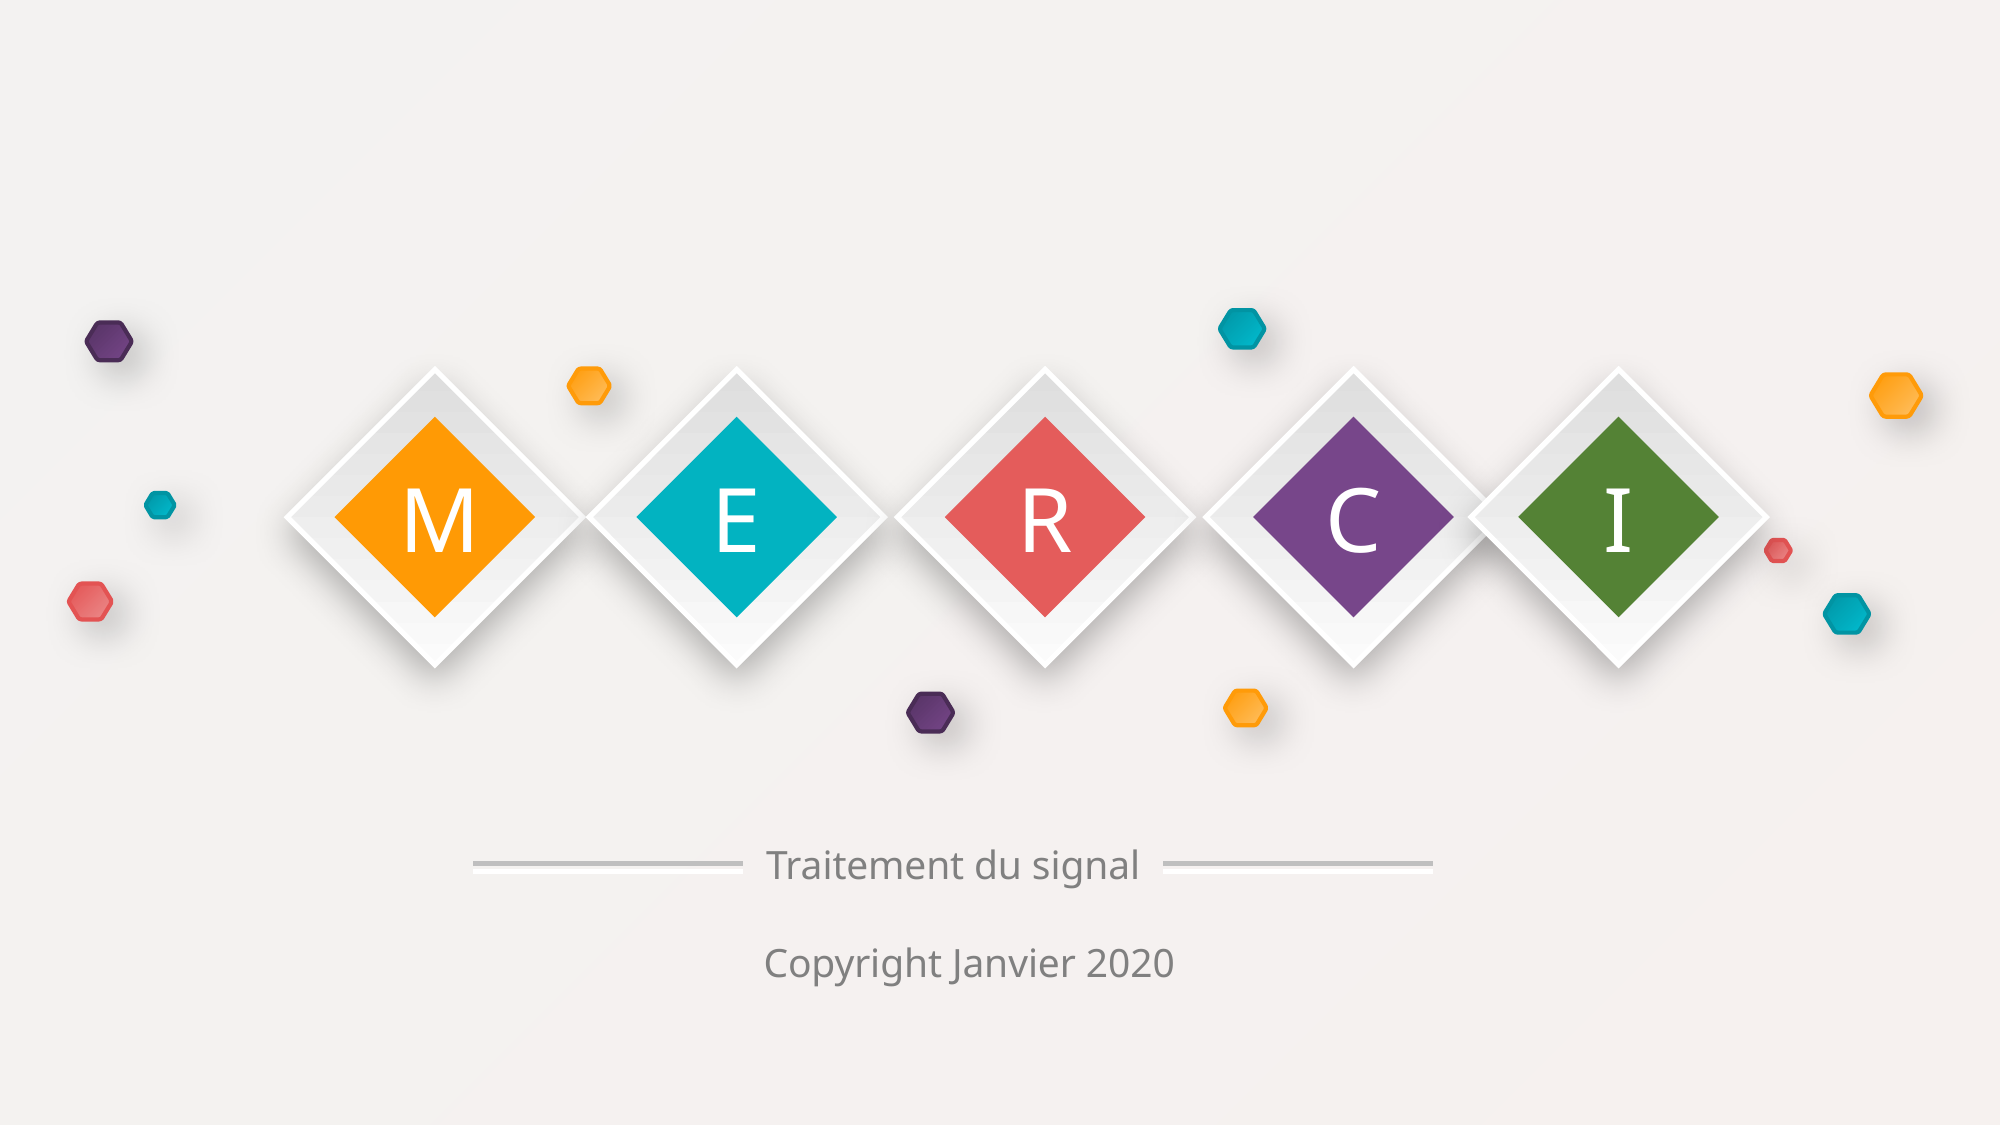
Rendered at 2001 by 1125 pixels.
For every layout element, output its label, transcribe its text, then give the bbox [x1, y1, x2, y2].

text_box Traitement du signal [749, 819, 1157, 895]
text_box Copyright Janvier 2020 [709, 926, 1229, 983]
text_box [68, 310, 1922, 732]
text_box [1163, 863, 1433, 872]
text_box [1471, 369, 1767, 665]
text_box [473, 863, 743, 872]
